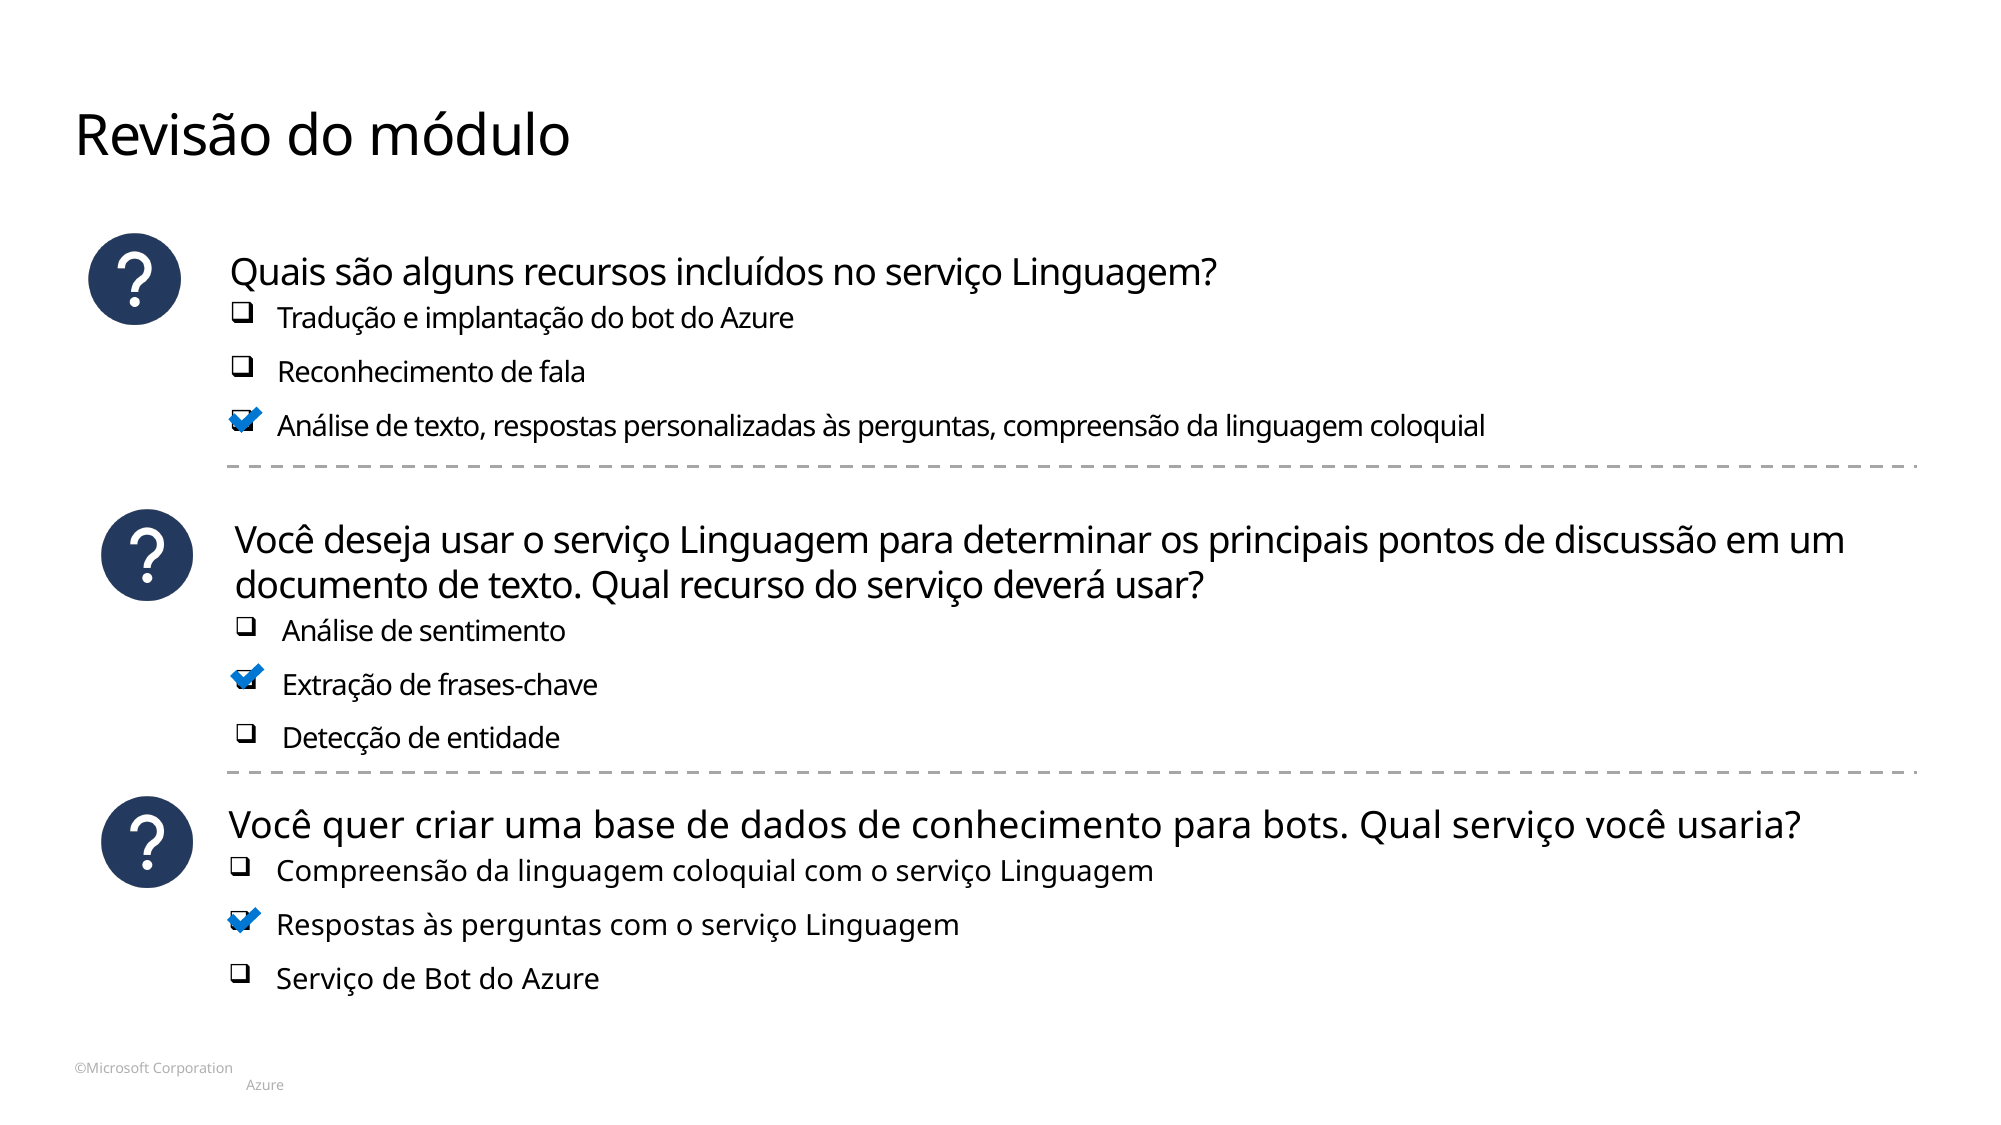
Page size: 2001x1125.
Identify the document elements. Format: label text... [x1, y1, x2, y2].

picture [88, 497, 205, 614]
text_box [233, 666, 261, 686]
text_box Você quer criar uma base de dados de conhecimento para bots. Qual serviço você usaria? Compreensão da linguagem coloquial com o serviço Linguagem Respostas às perguntas com o serviço Linguagem Serviço de Bot do Azure [228, 784, 1932, 1021]
text_box [230, 910, 258, 930]
picture [88, 784, 205, 900]
title Revisão do módulo [74, 101, 1930, 168]
text_box [232, 410, 259, 430]
text_box Quais são alguns recursos incluídos no serviço Linguagem? Tradução e implantação do bot do Azure Reconhecimento de fala Análise de texto, respostas personalizadas às perguntas, compreensão da linguagem coloquial [214, 240, 1946, 468]
picture [76, 221, 193, 337]
text_box Você deseja usar o serviço Linguagem para determinar os principais pontos de discussão em um documento de texto. Qual recurso do serviço deverá usar? Análise de sentimento Extração de frases-chave Detecção de entidade [219, 508, 1962, 759]
